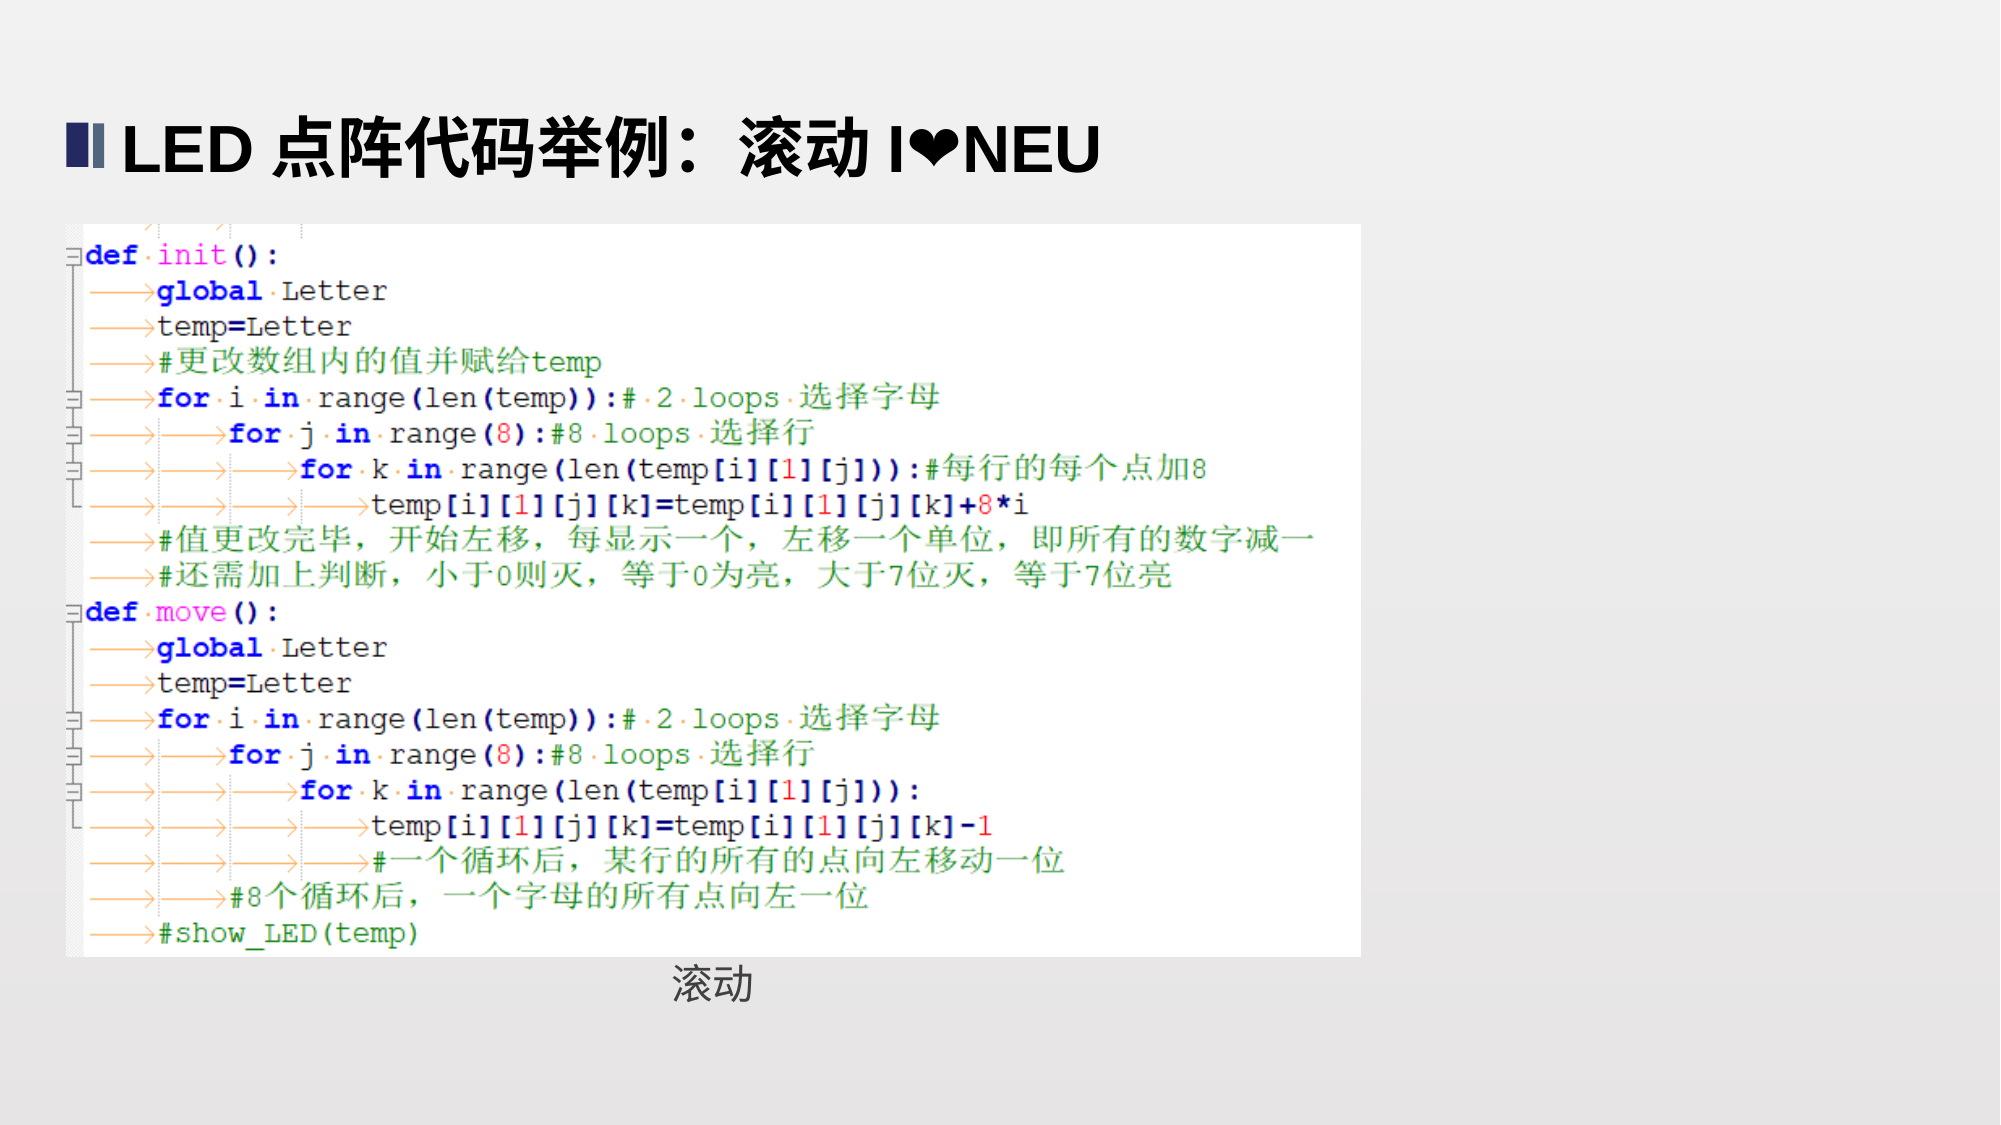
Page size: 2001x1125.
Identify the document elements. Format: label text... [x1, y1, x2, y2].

picture [66, 224, 1361, 957]
text_box 滚动 [470, 957, 956, 1023]
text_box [66, 122, 105, 168]
title LED点阵代码举例：滚动I❤NEU [106, 42, 1832, 260]
